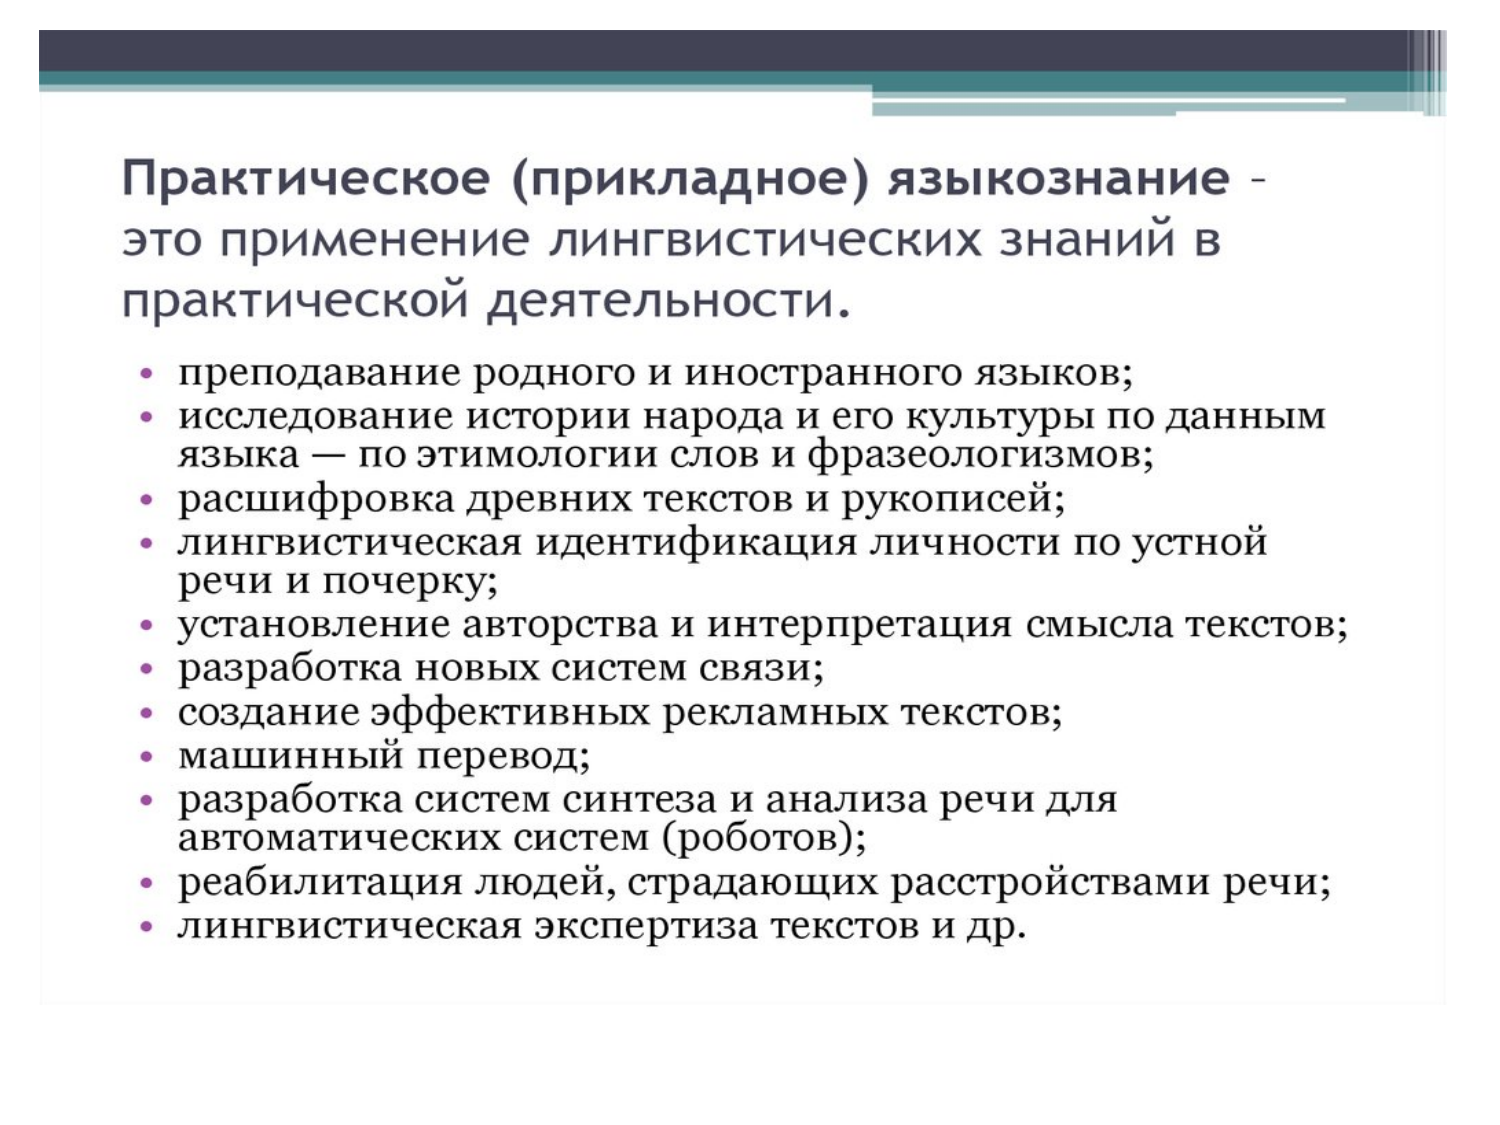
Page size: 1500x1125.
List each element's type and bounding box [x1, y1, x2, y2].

list [39, 30, 1448, 1006]
